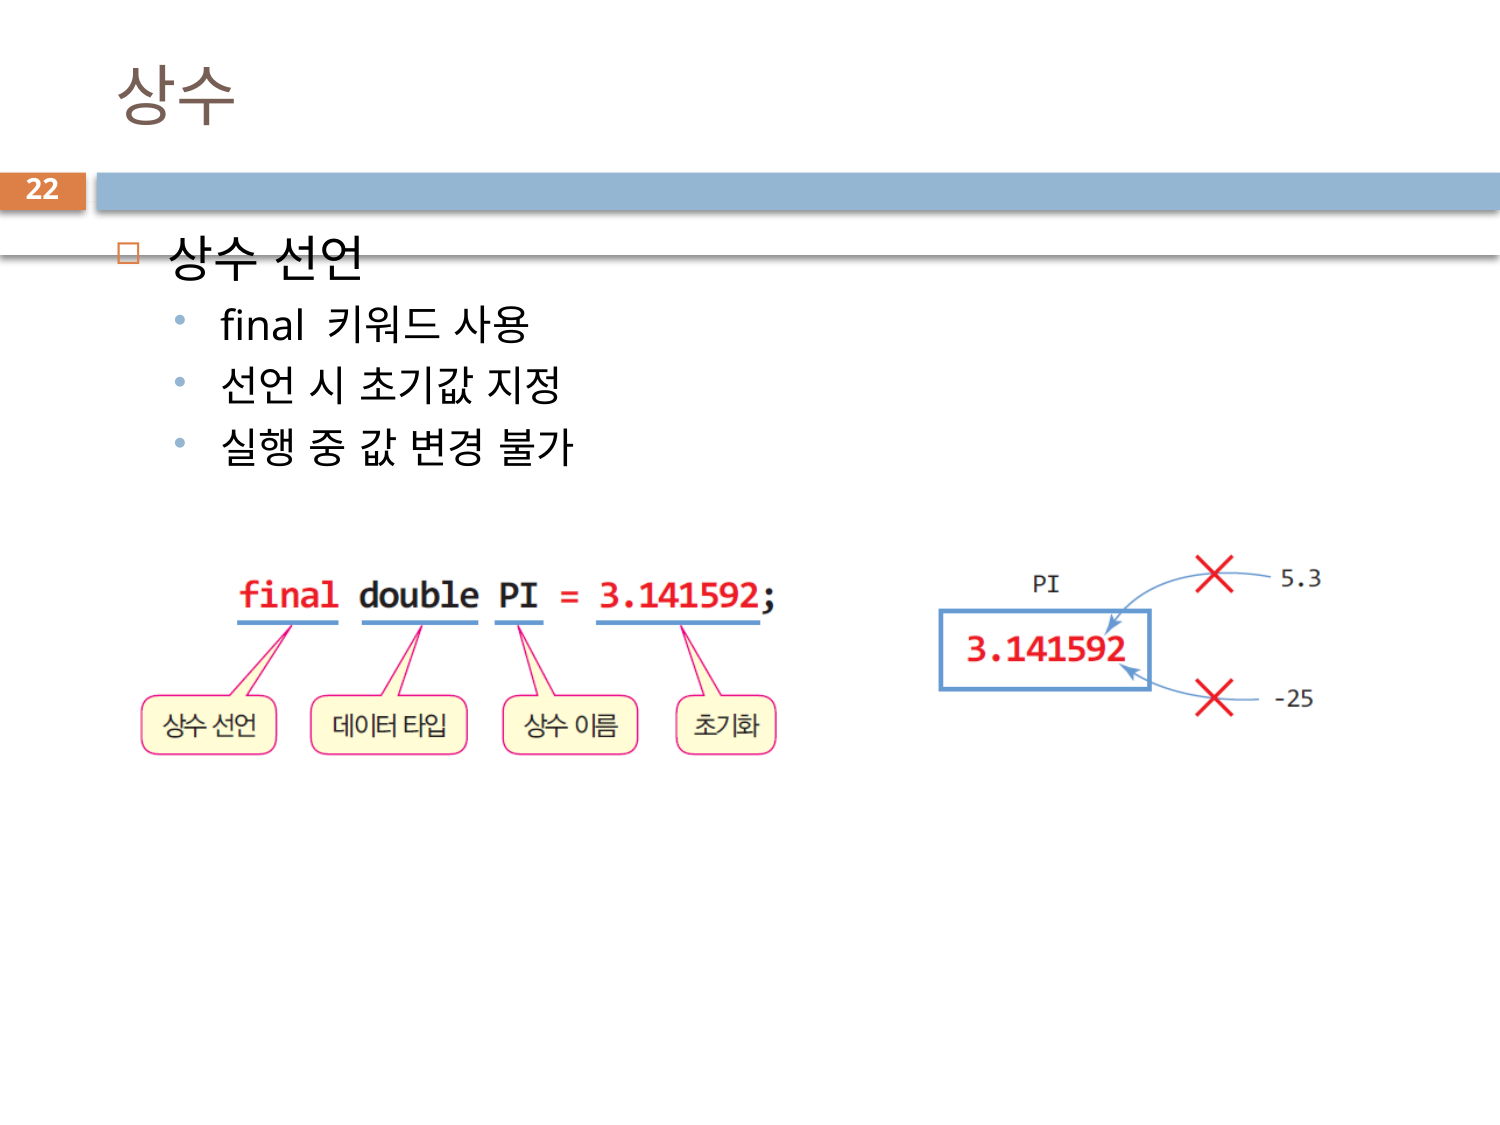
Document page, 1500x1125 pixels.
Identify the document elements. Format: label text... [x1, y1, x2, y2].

slide_number 22 [0, 170, 87, 211]
picture [123, 526, 1329, 764]
title 상수 [100, 37, 1438, 149]
list 상수 선언 final 키워드 사용 선언 시 초기값 지정 실행 중 값 변경 불가 [100, 219, 1438, 1047]
